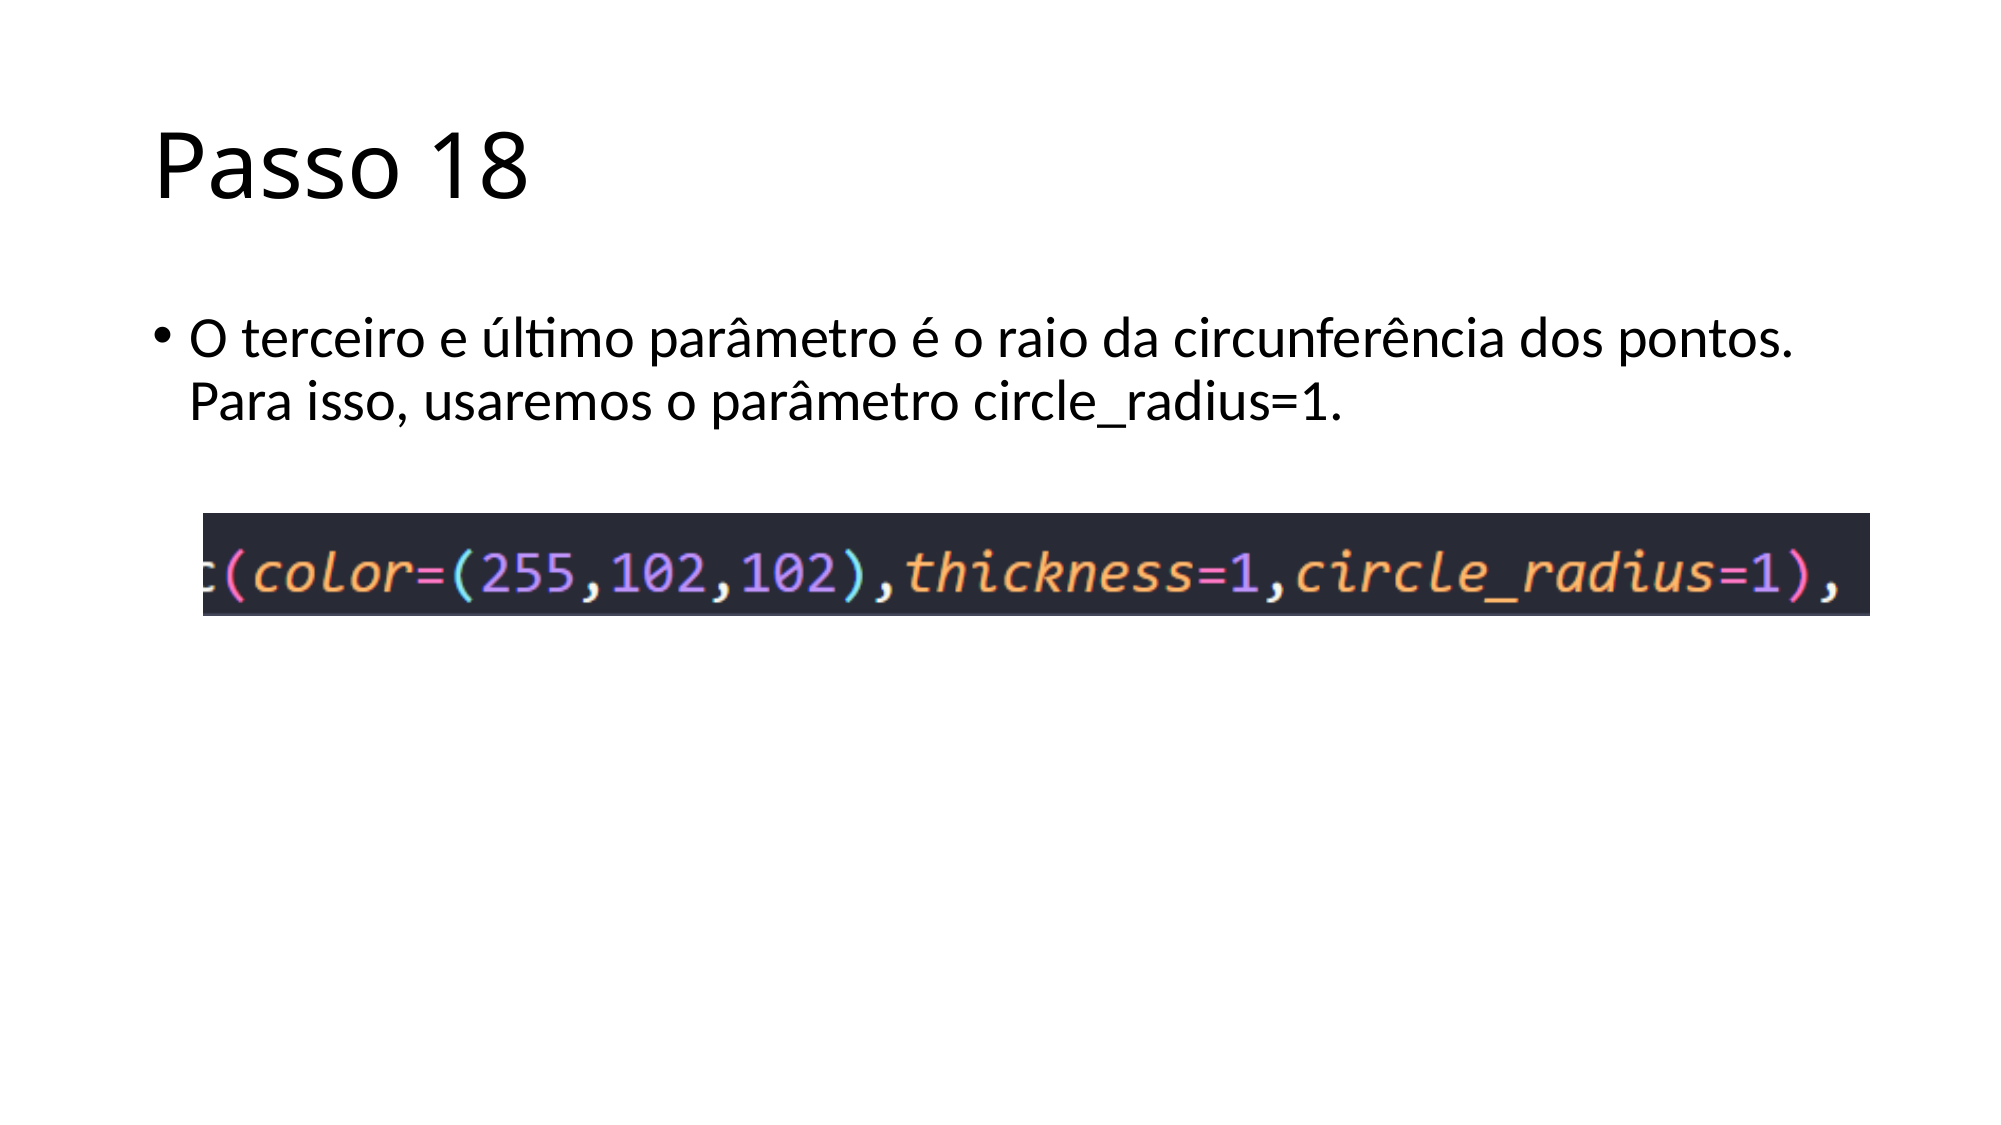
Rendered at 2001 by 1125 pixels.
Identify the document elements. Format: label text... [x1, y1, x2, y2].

title Passo 18 [137, 59, 1863, 278]
picture [203, 513, 1870, 616]
list O terceiro e último parâmetro é o raio da circunferência dos pontos. Para isso, usaremos o parâmetro circle_radius=1. [137, 299, 1863, 1014]
